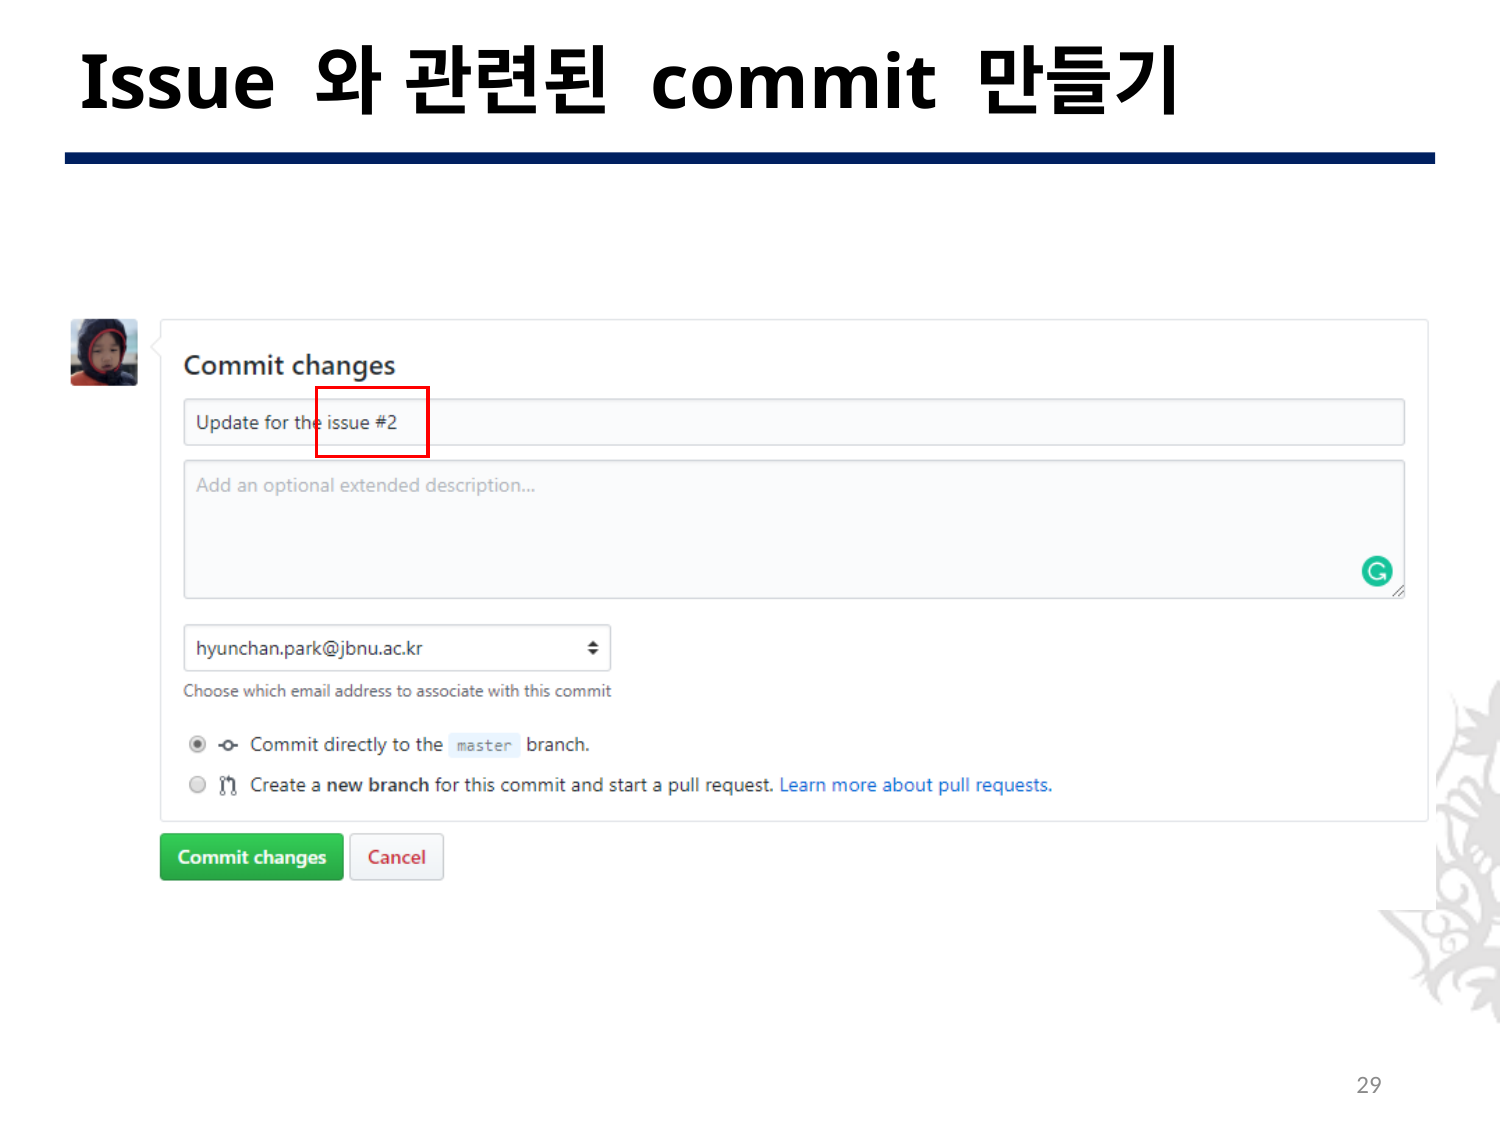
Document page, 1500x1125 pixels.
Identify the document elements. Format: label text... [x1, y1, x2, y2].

title Issue 와 관련된 commit 만들기 [64, 26, 1436, 143]
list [64, 301, 1436, 910]
slide_number 29 [1059, 1057, 1397, 1111]
